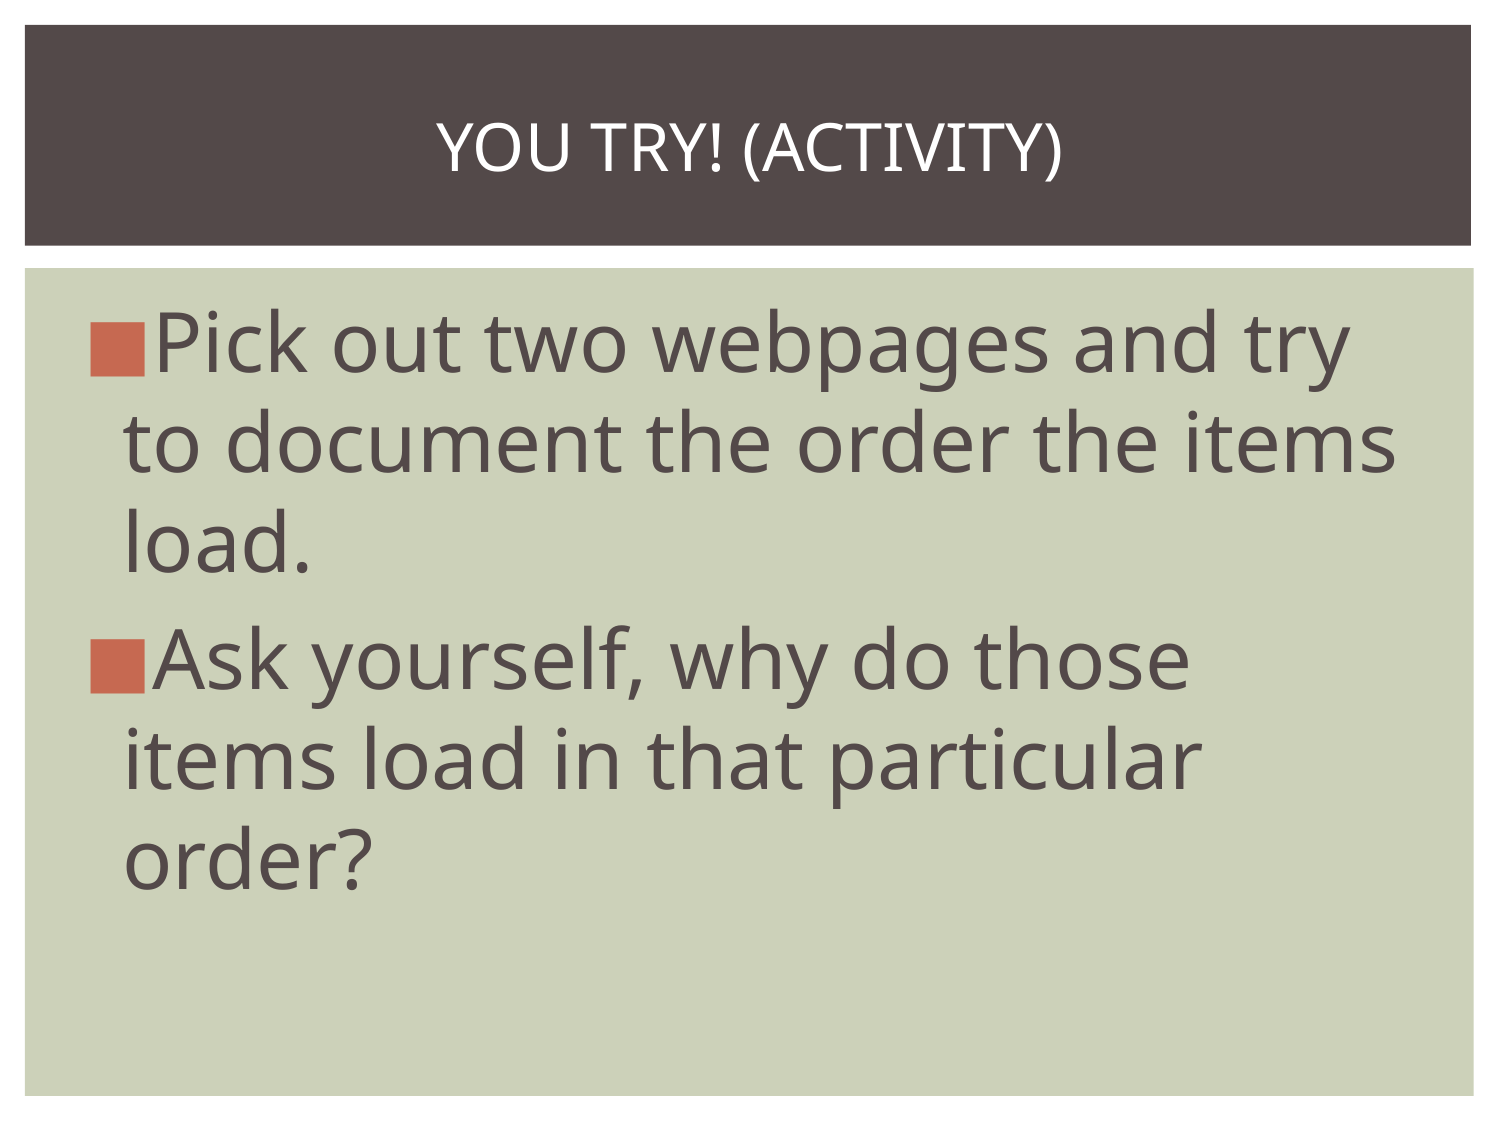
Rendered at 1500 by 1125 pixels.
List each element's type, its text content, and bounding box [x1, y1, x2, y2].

title YOU TRY! (ACTIVITY) [62, 58, 1438, 232]
list Pick out two webpages and try to document the order the items load. Ask yourself, why do those items load in that particular order? [62, 281, 1442, 1005]
